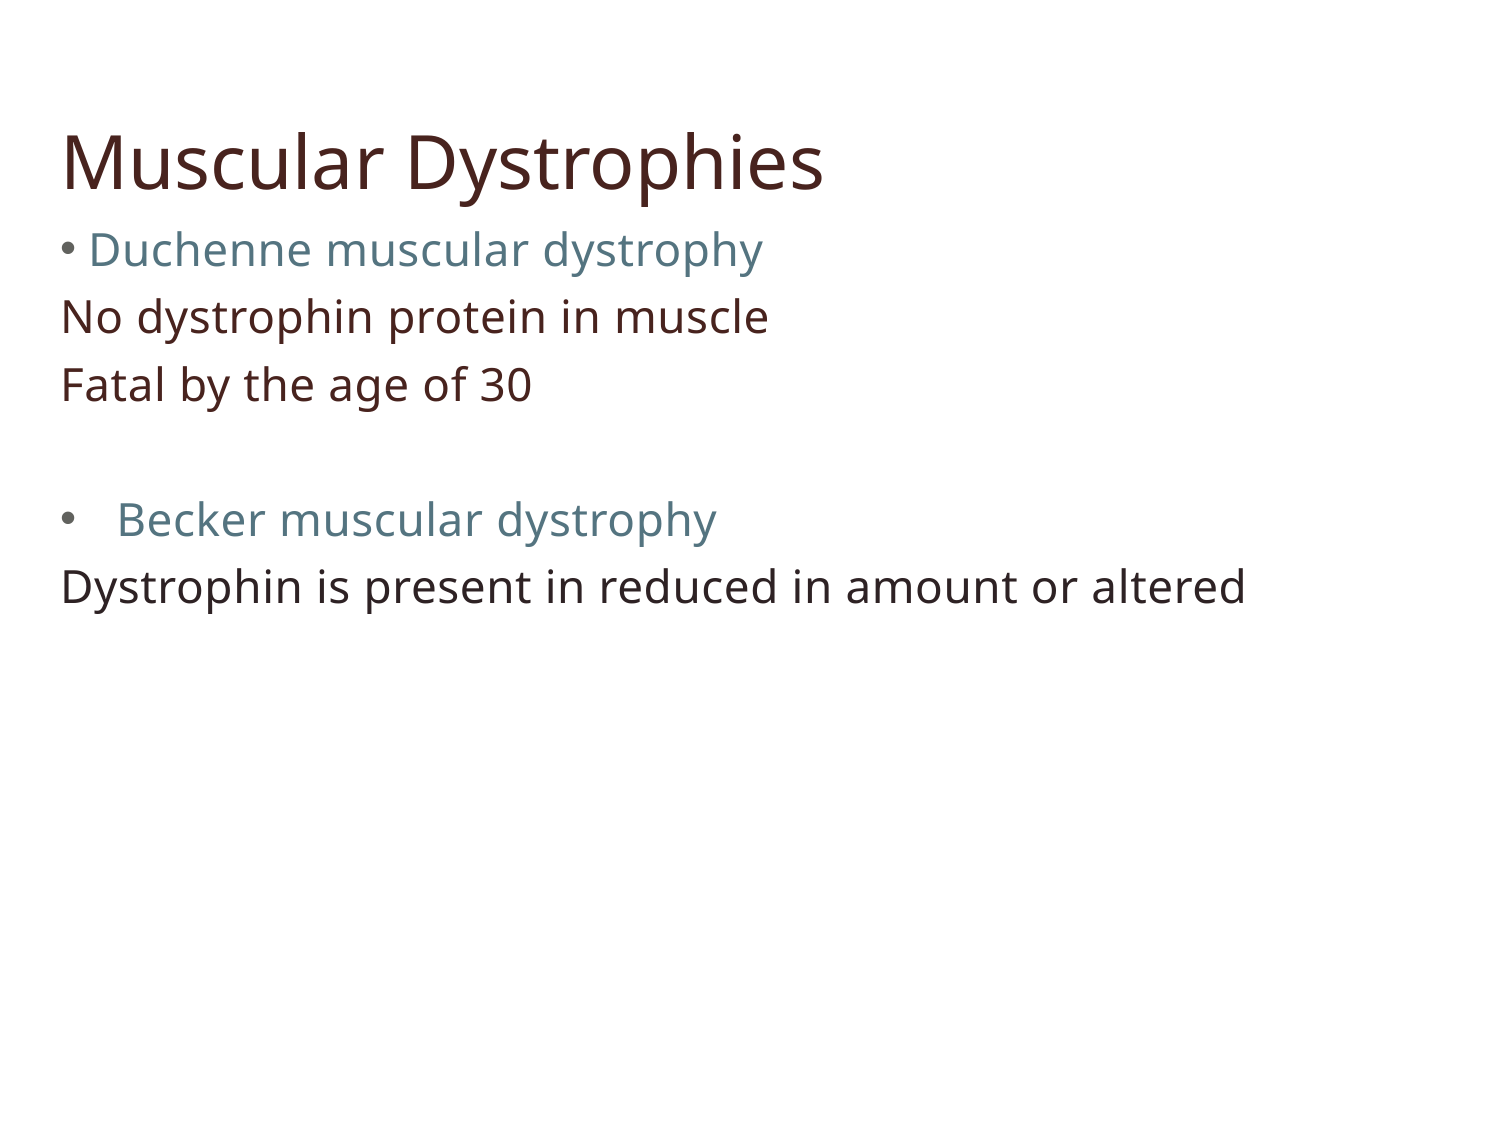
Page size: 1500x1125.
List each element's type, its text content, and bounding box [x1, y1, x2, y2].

list Duchenne muscular dystrophy No dystrophin protein in muscle Fatal by the age of 30 Becker muscular dystrophy Dystrophin is present in reduced in amount or altered [45, 213, 1455, 1023]
title Muscular Dystrophies [45, 37, 1455, 213]
